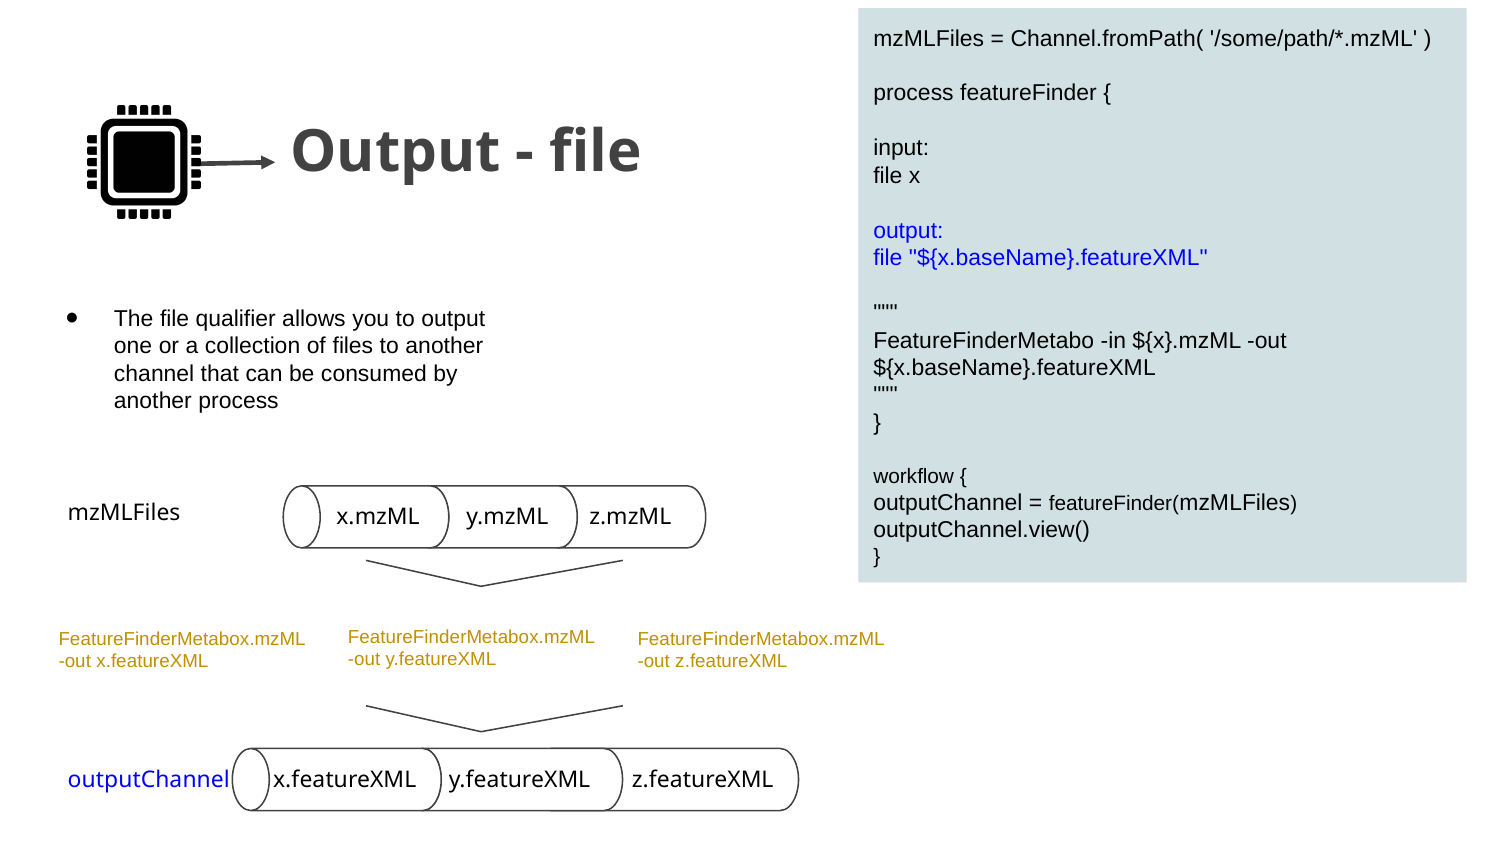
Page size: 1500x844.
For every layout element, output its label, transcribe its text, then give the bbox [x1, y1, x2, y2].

text_box y.mzML [451, 487, 572, 543]
text_box y.featureXML [442, 750, 616, 806]
title Output - file [275, 98, 687, 212]
picture [87, 105, 201, 219]
text_box [432, 485, 569, 548]
text_box [607, 806, 790, 811]
text_box [563, 488, 706, 548]
text_box mzMLFiles = Channel.fromPath( '/some/path/*.mzML' ) process featureFinder { input: file x output: file "${x.baseName}.featureXML" """ FeatureFinderMetabo -in ${x}.mzML -out ${x.baseName}.featureXML """ } workflow { outputChannel = featureFinder(mzMLFiles) outputChannel.view() } [858, 8, 1467, 583]
text_box z.mzML [574, 487, 695, 543]
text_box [365, 705, 624, 732]
text_box x.mzML [321, 487, 442, 543]
text_box [283, 485, 441, 548]
text_box x.featureXML [258, 750, 442, 806]
text_box [442, 492, 449, 541]
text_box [365, 560, 624, 587]
text_box FeatureFinderMetabox.mzML -out y.featureXML [333, 609, 611, 685]
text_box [205, 161, 276, 165]
text_box FeatureFinderMetabox.mzML -out x.featureXML [43, 611, 322, 687]
text_box [241, 806, 433, 811]
text_box mzMLFiles [52, 484, 236, 540]
text_box z.featureXML [616, 750, 801, 806]
text_box FeatureFinderMetabox.mzML -out z.featureXML [622, 611, 901, 687]
text_box The file qualifier allows you to output one or a collection of files to another channel that can be consumed by another process [23, 288, 535, 429]
text_box outputChannel [52, 750, 258, 806]
text_box [426, 806, 614, 811]
